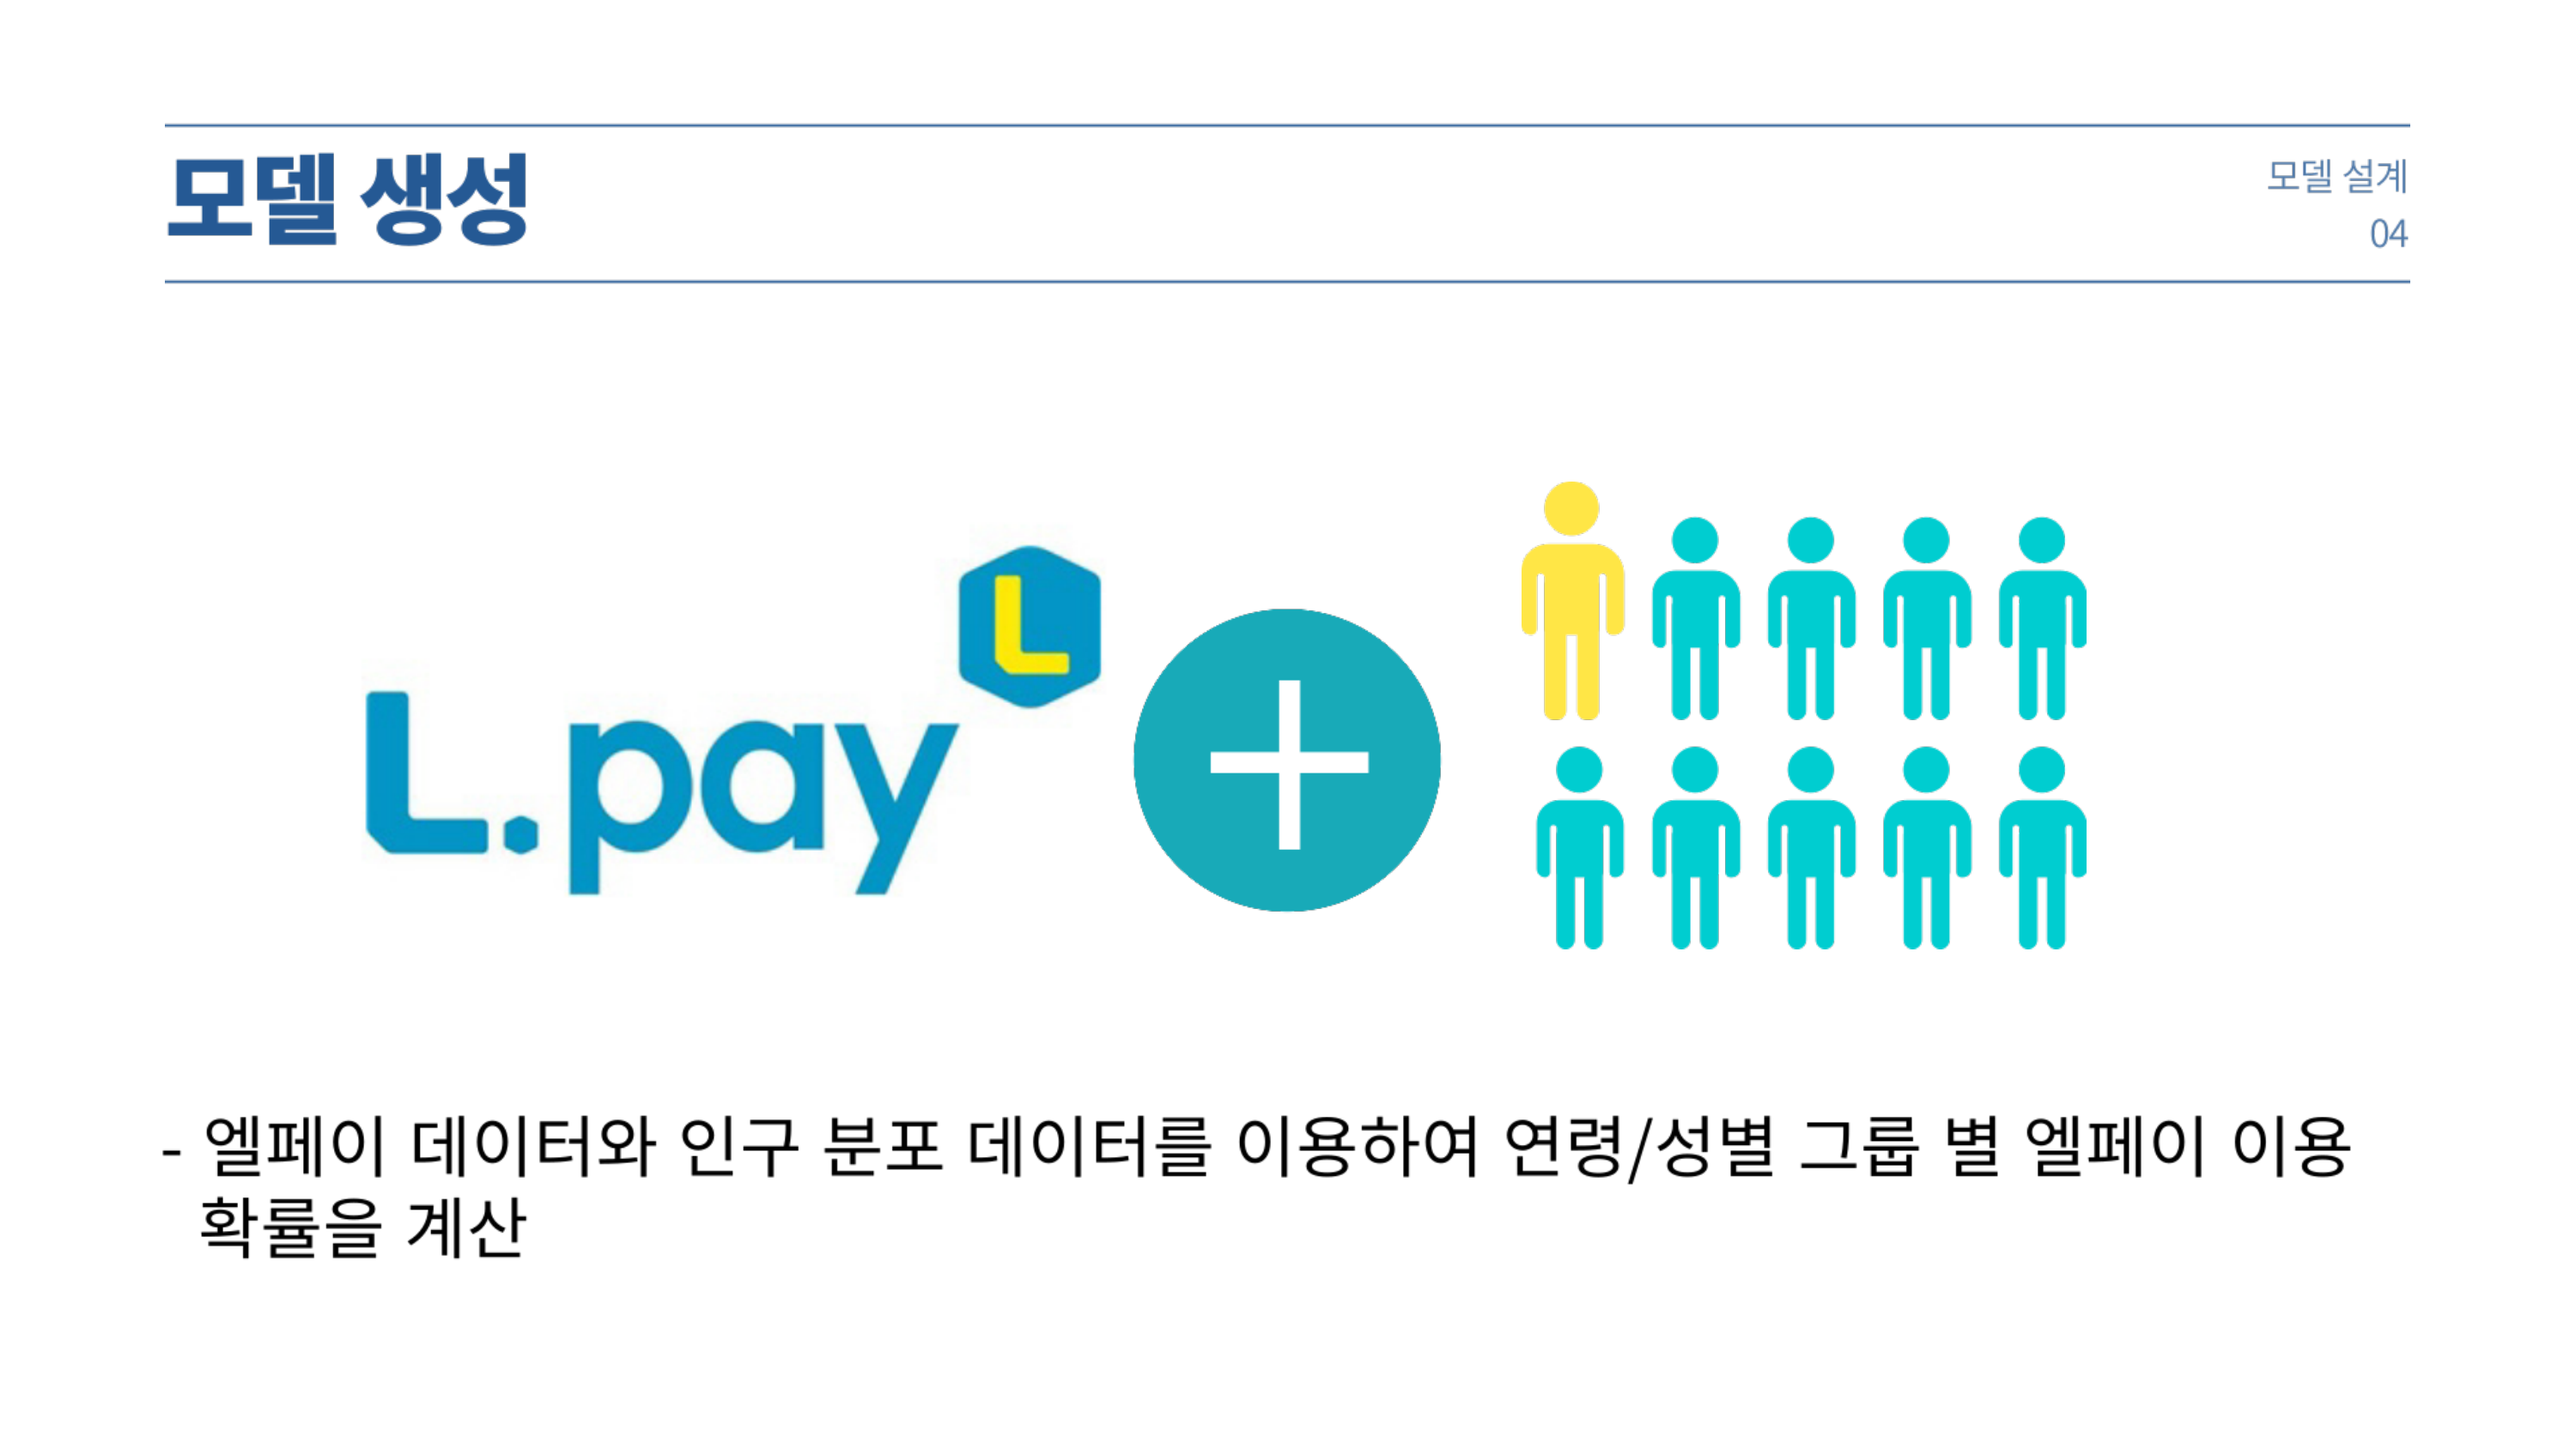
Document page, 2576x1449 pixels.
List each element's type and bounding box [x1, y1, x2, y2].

picture [149, 1085, 2383, 1289]
picture [2262, 143, 2426, 276]
text_box [165, 121, 2410, 130]
picture [150, 108, 575, 320]
text_box [1070, 538, 1506, 974]
text_box [165, 277, 2410, 287]
text_box [1522, 481, 2087, 949]
text_box [295, 490, 1165, 958]
